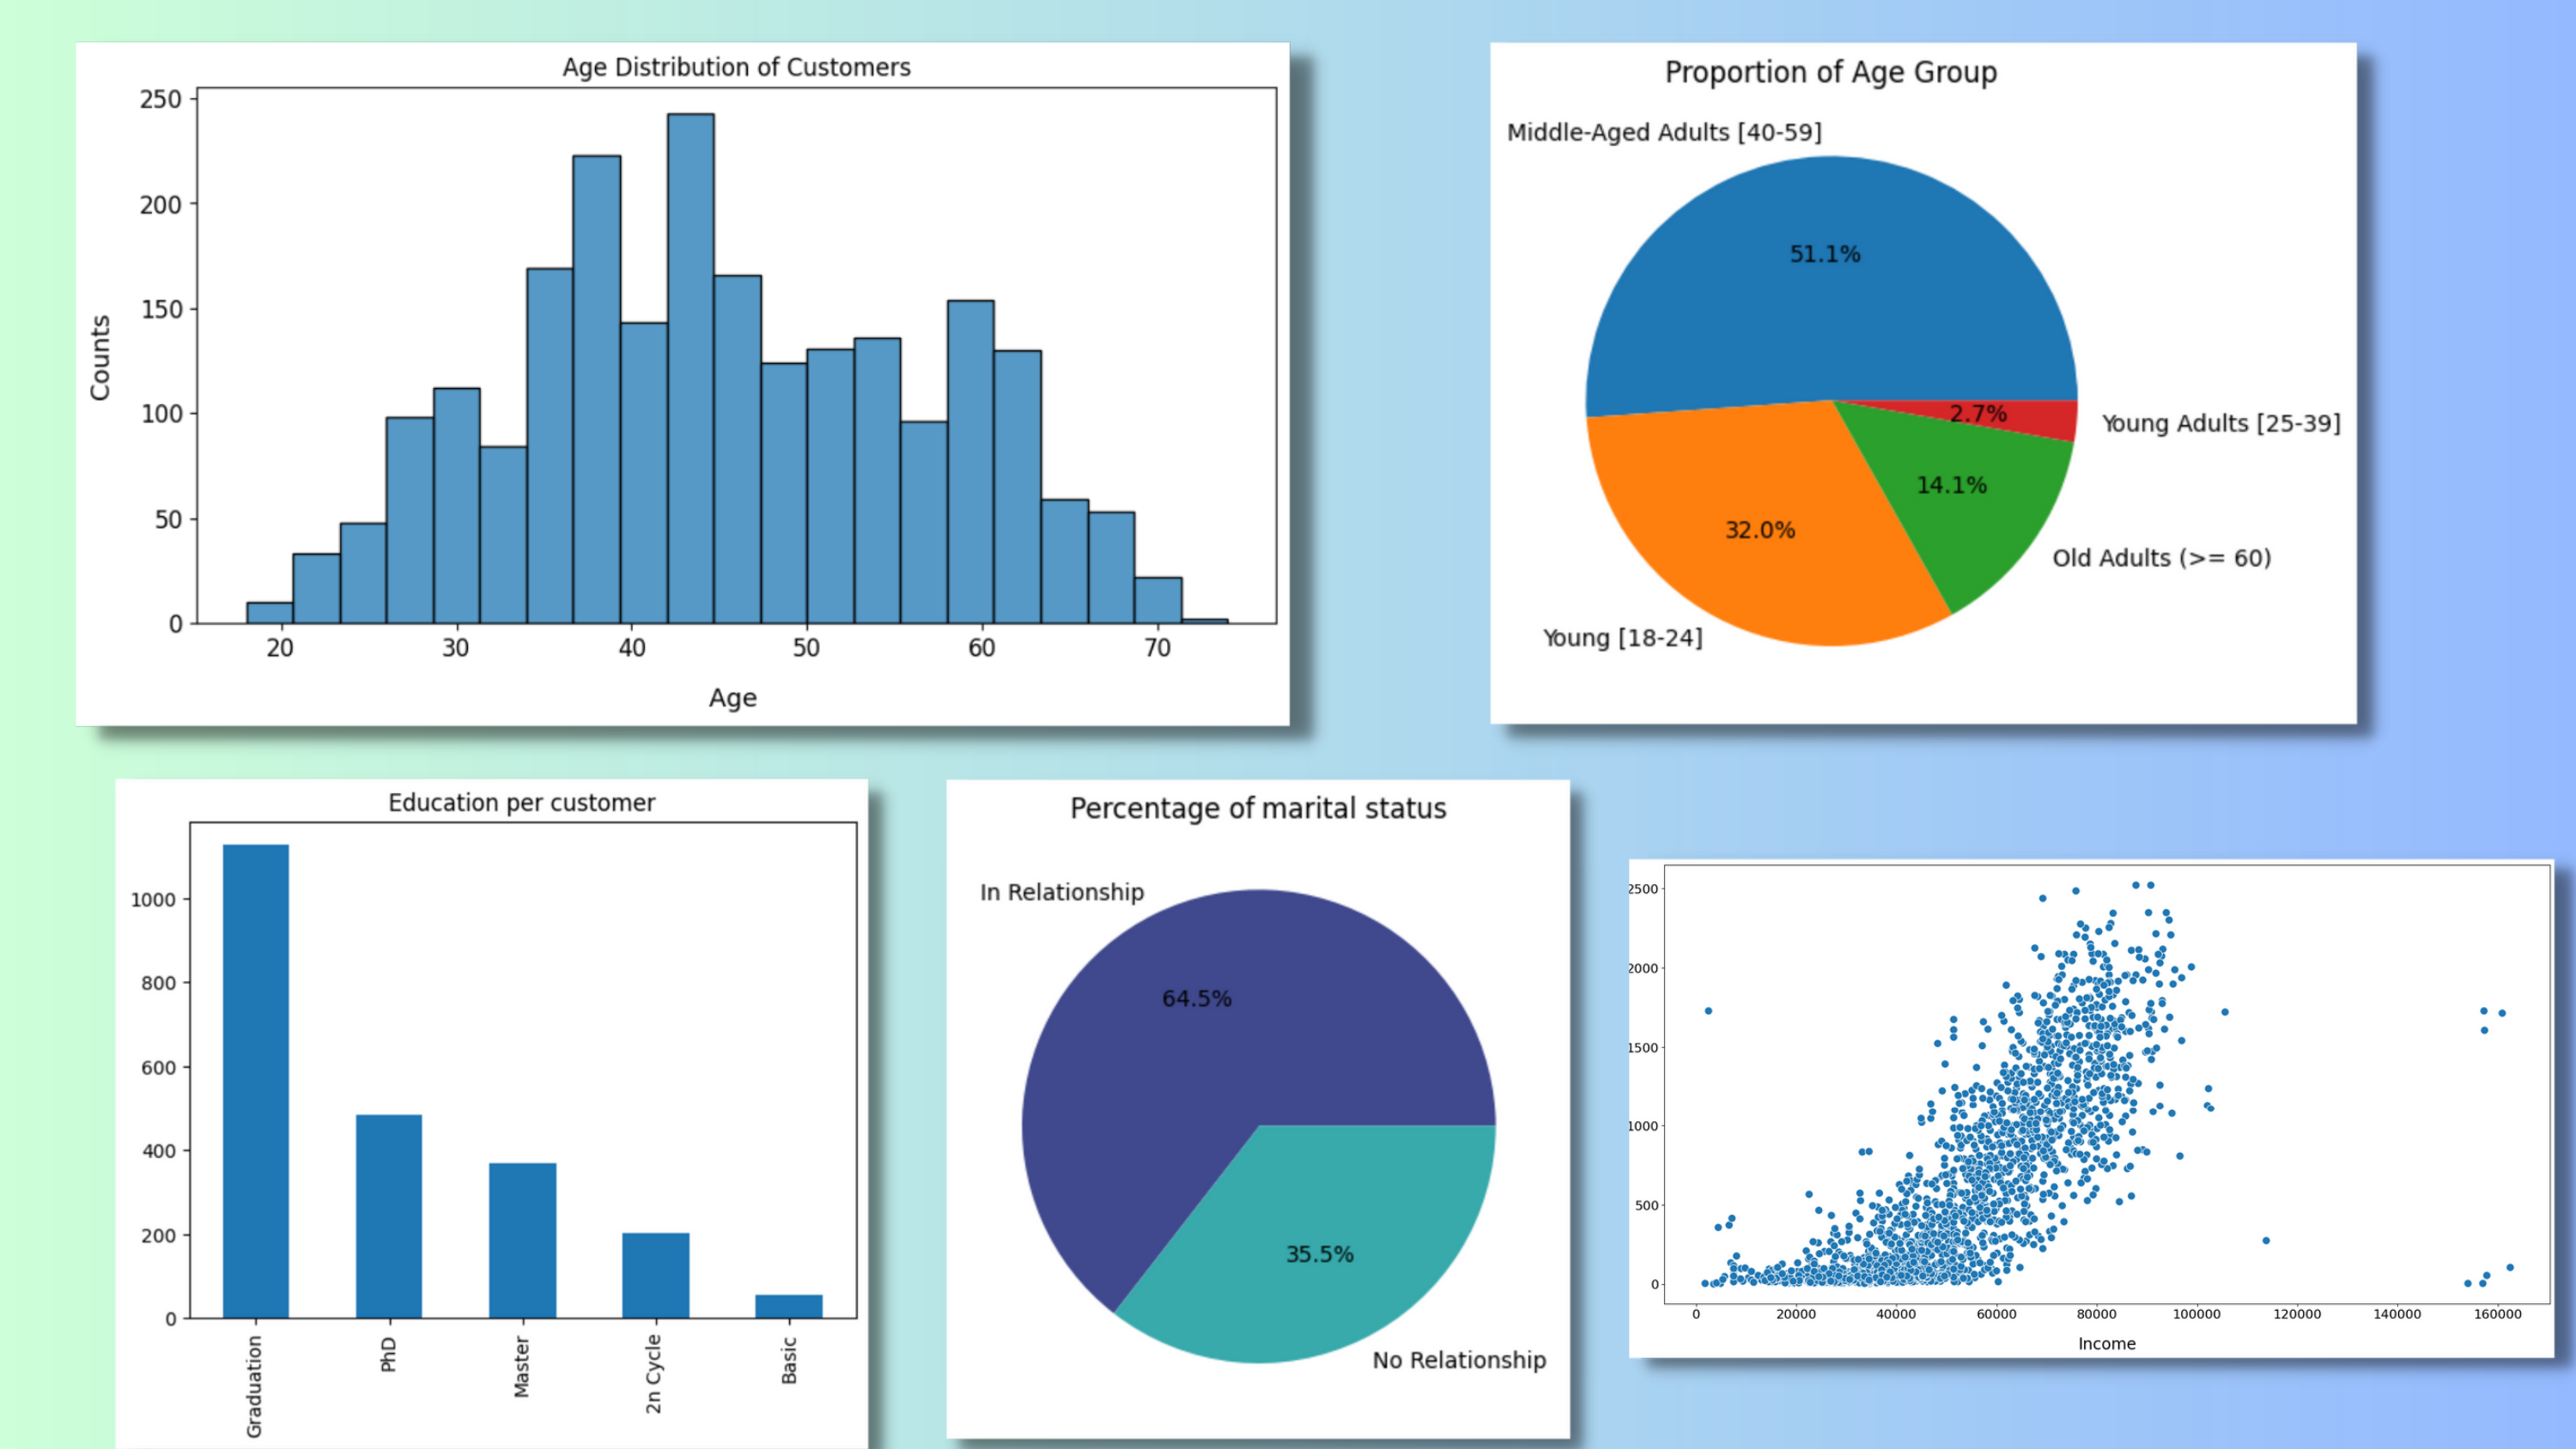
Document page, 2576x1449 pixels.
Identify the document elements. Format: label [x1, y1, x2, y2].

text_box [1629, 847, 2576, 1389]
text_box [76, 34, 1329, 761]
text_box [938, 772, 1602, 1449]
text_box [112, 771, 901, 1449]
text_box [1489, 34, 2391, 757]
